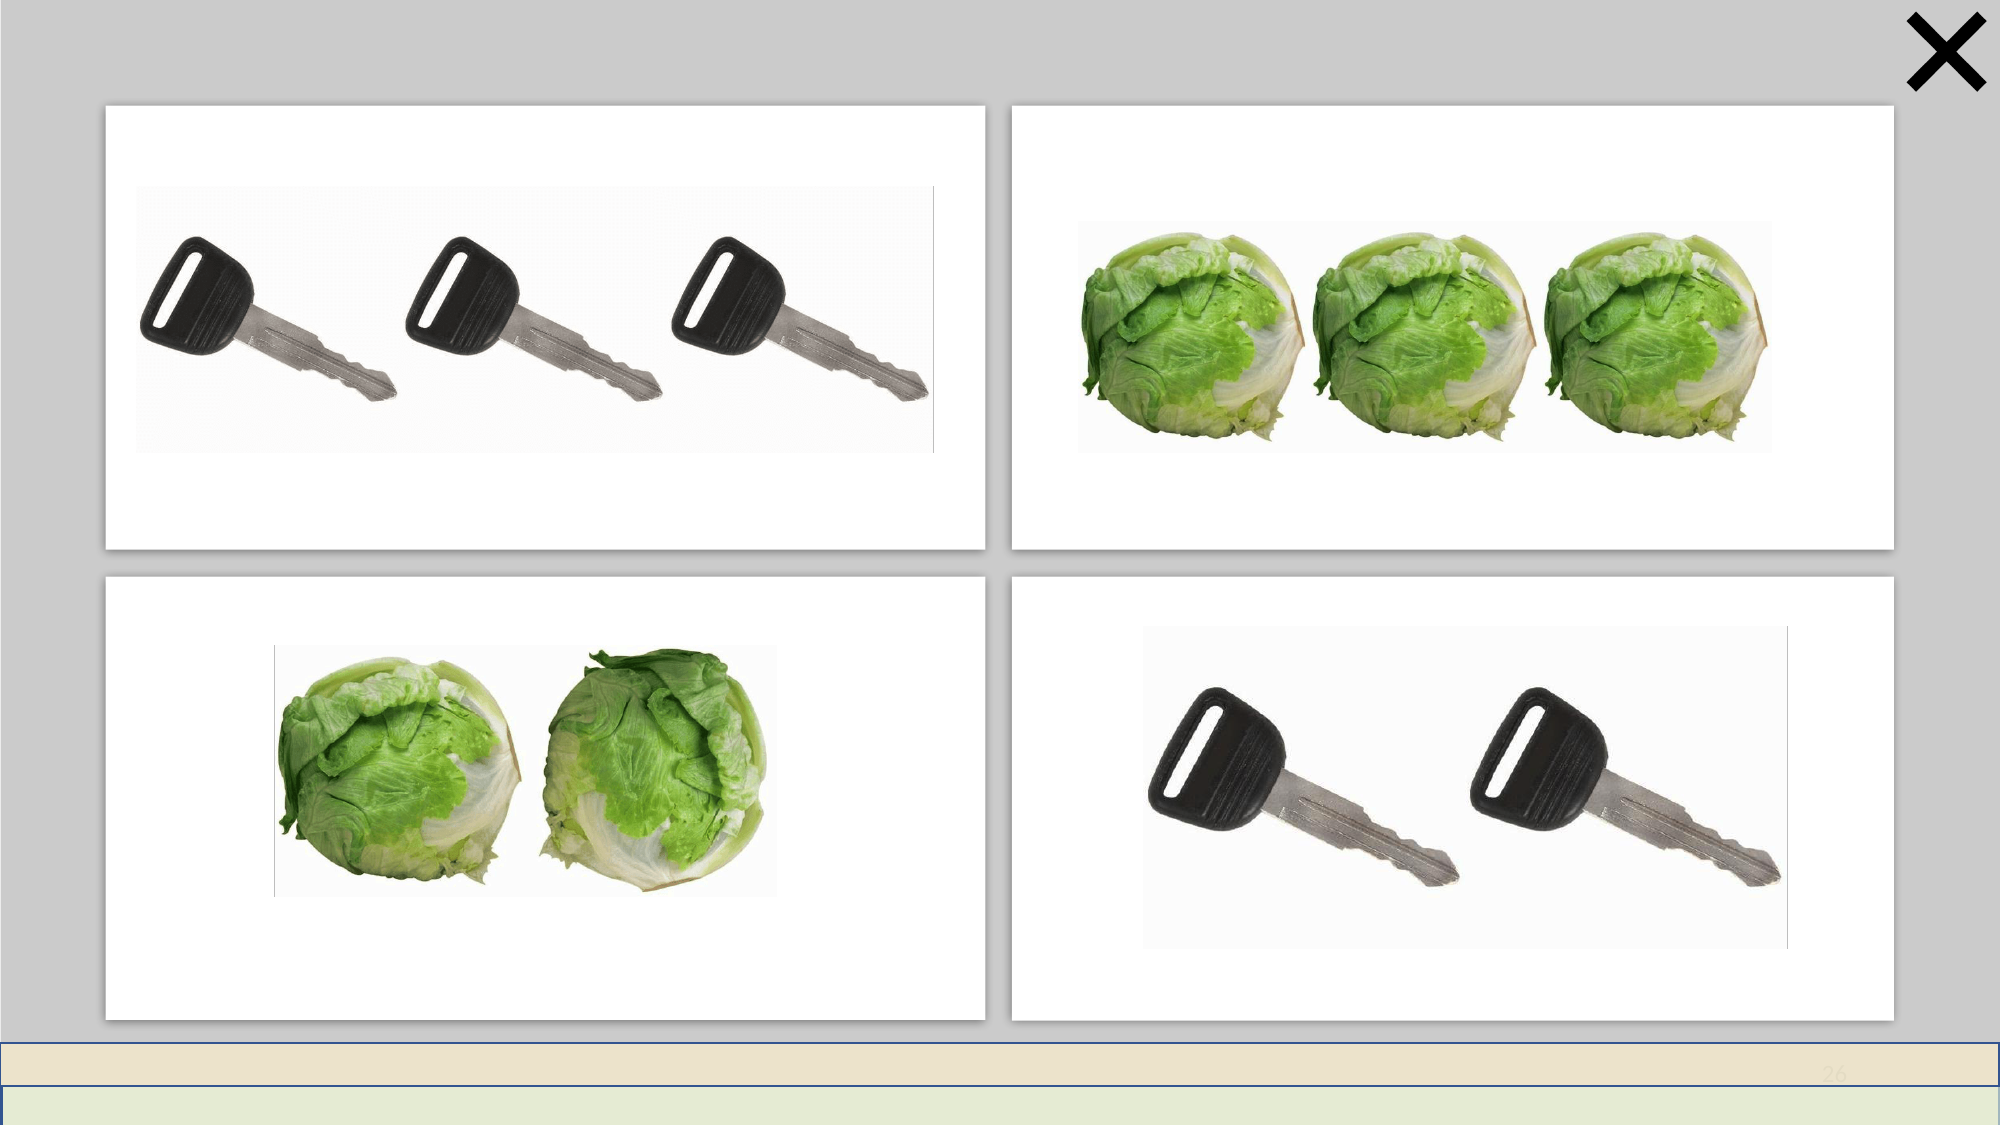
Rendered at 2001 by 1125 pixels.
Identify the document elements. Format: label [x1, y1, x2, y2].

text_box [104, 104, 986, 551]
text_box [1011, 104, 1895, 551]
picture [1078, 221, 1772, 453]
picture [136, 186, 934, 453]
picture [273, 645, 777, 897]
text_box [104, 576, 986, 1021]
text_box [0, 1042, 2000, 1085]
text_box [1011, 576, 1895, 1022]
text_box [0, 0, 2000, 1042]
text_box [0, 1085, 2000, 1125]
picture [1143, 626, 1788, 949]
picture [1892, 0, 2000, 106]
